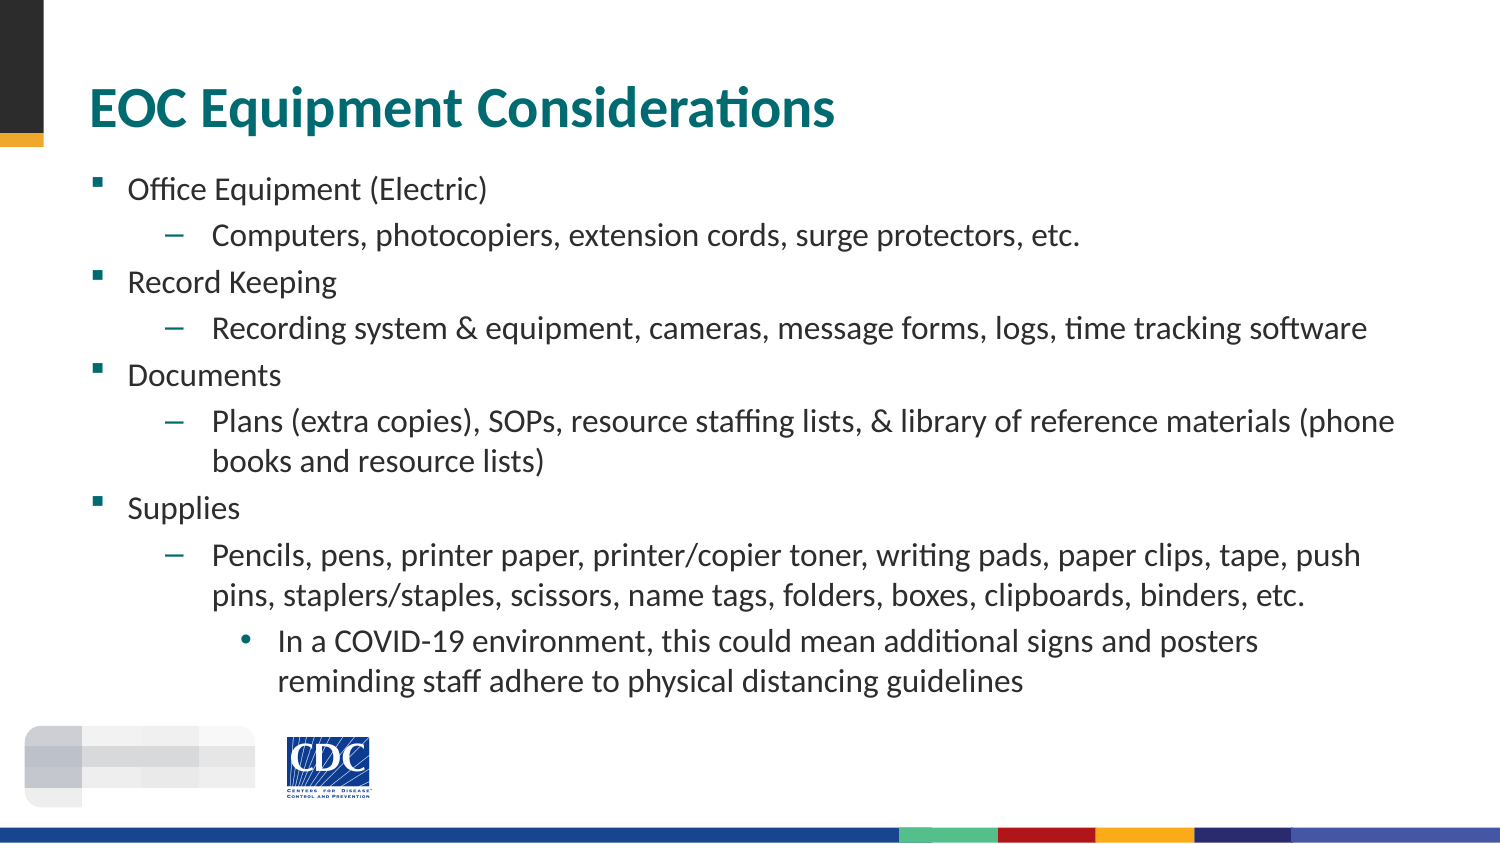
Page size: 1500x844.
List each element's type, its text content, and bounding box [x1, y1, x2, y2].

title EOC Equipment Considerations [75, 33, 1425, 147]
list Office Equipment (Electric) Computers, photocopiers, extension cords, surge protectors, etc. Record Keeping Recording system & equipment, cameras, message forms, logs, time tracking software Documents Plans (extra copies), SOPs, resource staffing lists, & library of reference materials (phone books and resource lists) Supplies Pencils, pens, printer paper, printer/copier toner, writing pads, paper clips, tape, push pins, staplers/staples, scissors, name tags, folders, boxes, clipboards, binders, etc. In a COVID-19 environment, this could mean additional signs and posters reminding staff adhere to physical distancing guidelines [75, 159, 1414, 708]
picture [287, 737, 372, 798]
